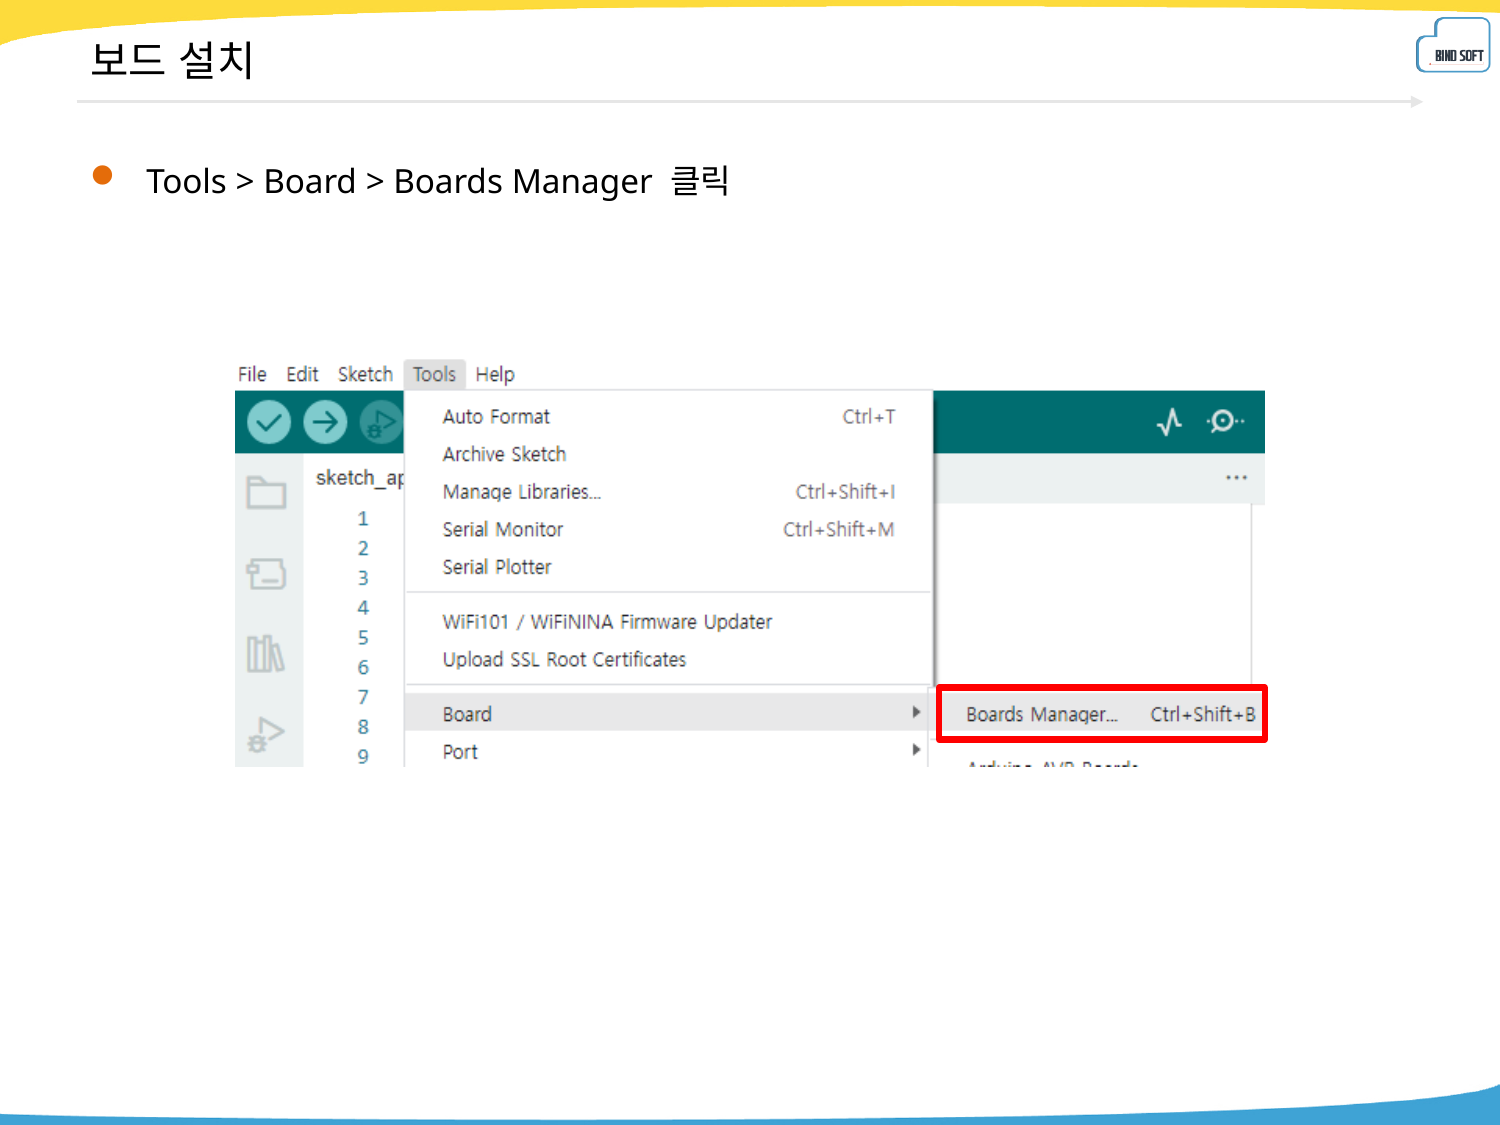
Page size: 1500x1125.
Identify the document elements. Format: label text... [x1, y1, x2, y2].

picture [0, 0, 1500, 74]
picture [0, 1084, 1500, 1125]
list Tools > Board > Boards Manager 클릭 [75, 152, 1425, 1055]
title 보드 설치 [75, 11, 1425, 108]
picture [234, 358, 1265, 767]
